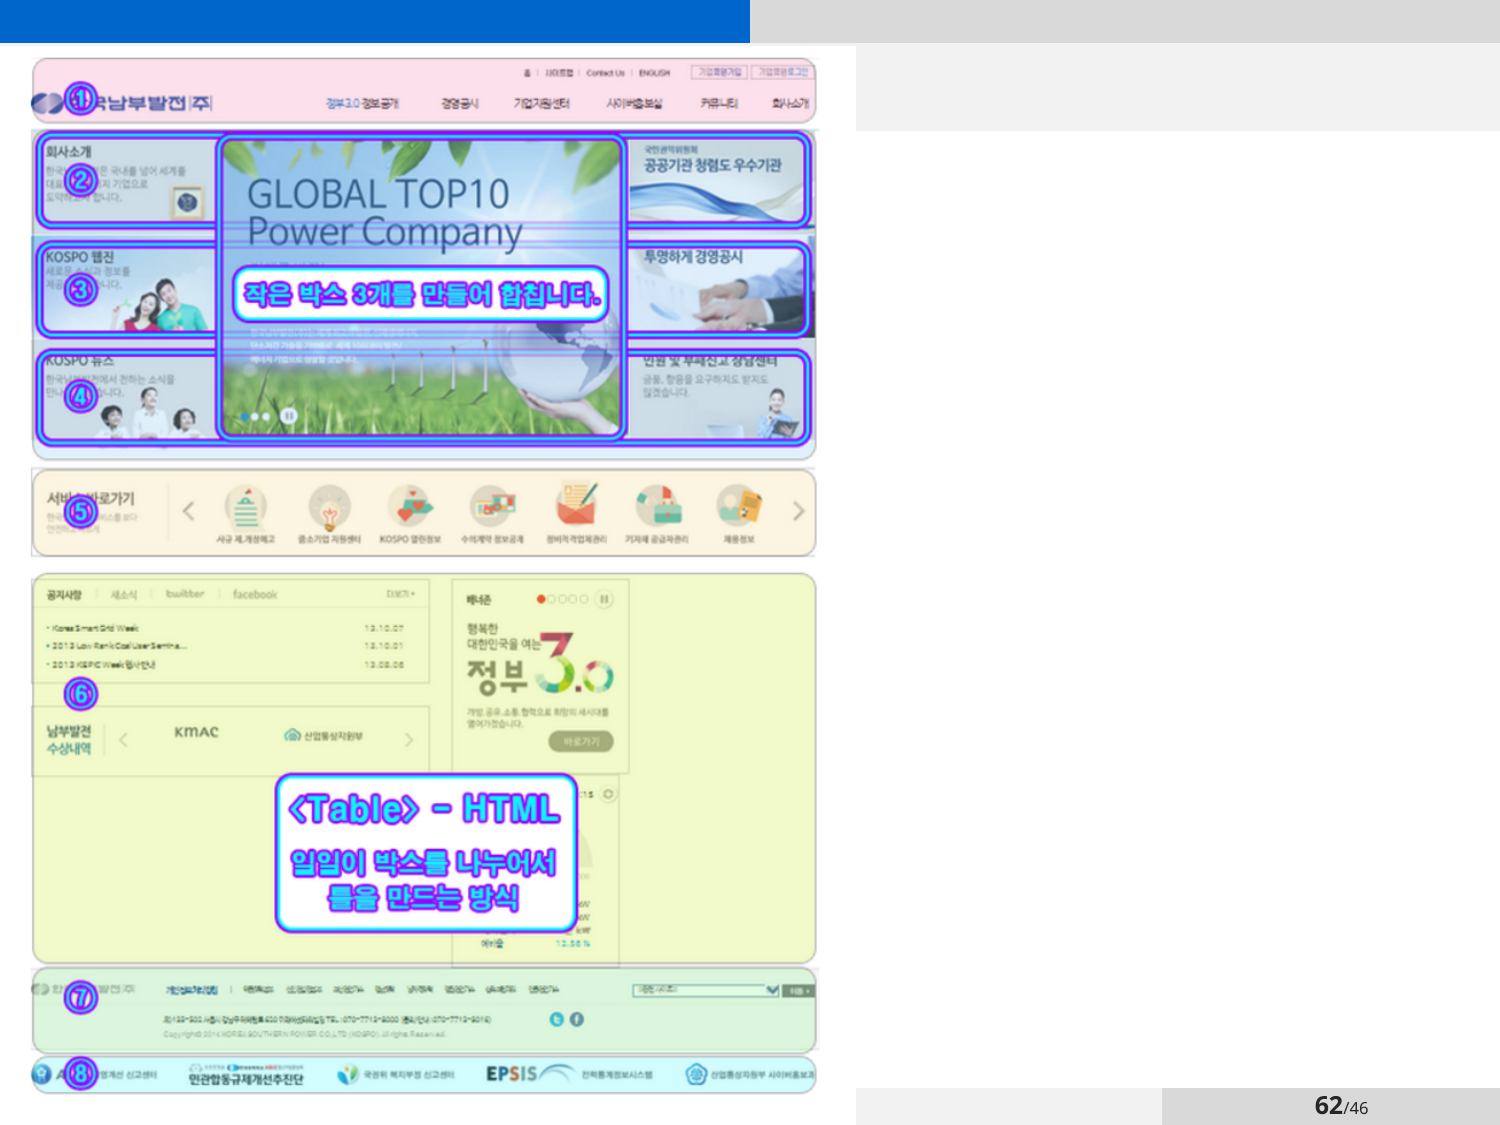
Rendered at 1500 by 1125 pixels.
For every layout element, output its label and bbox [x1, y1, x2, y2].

list [0, 46, 856, 1125]
